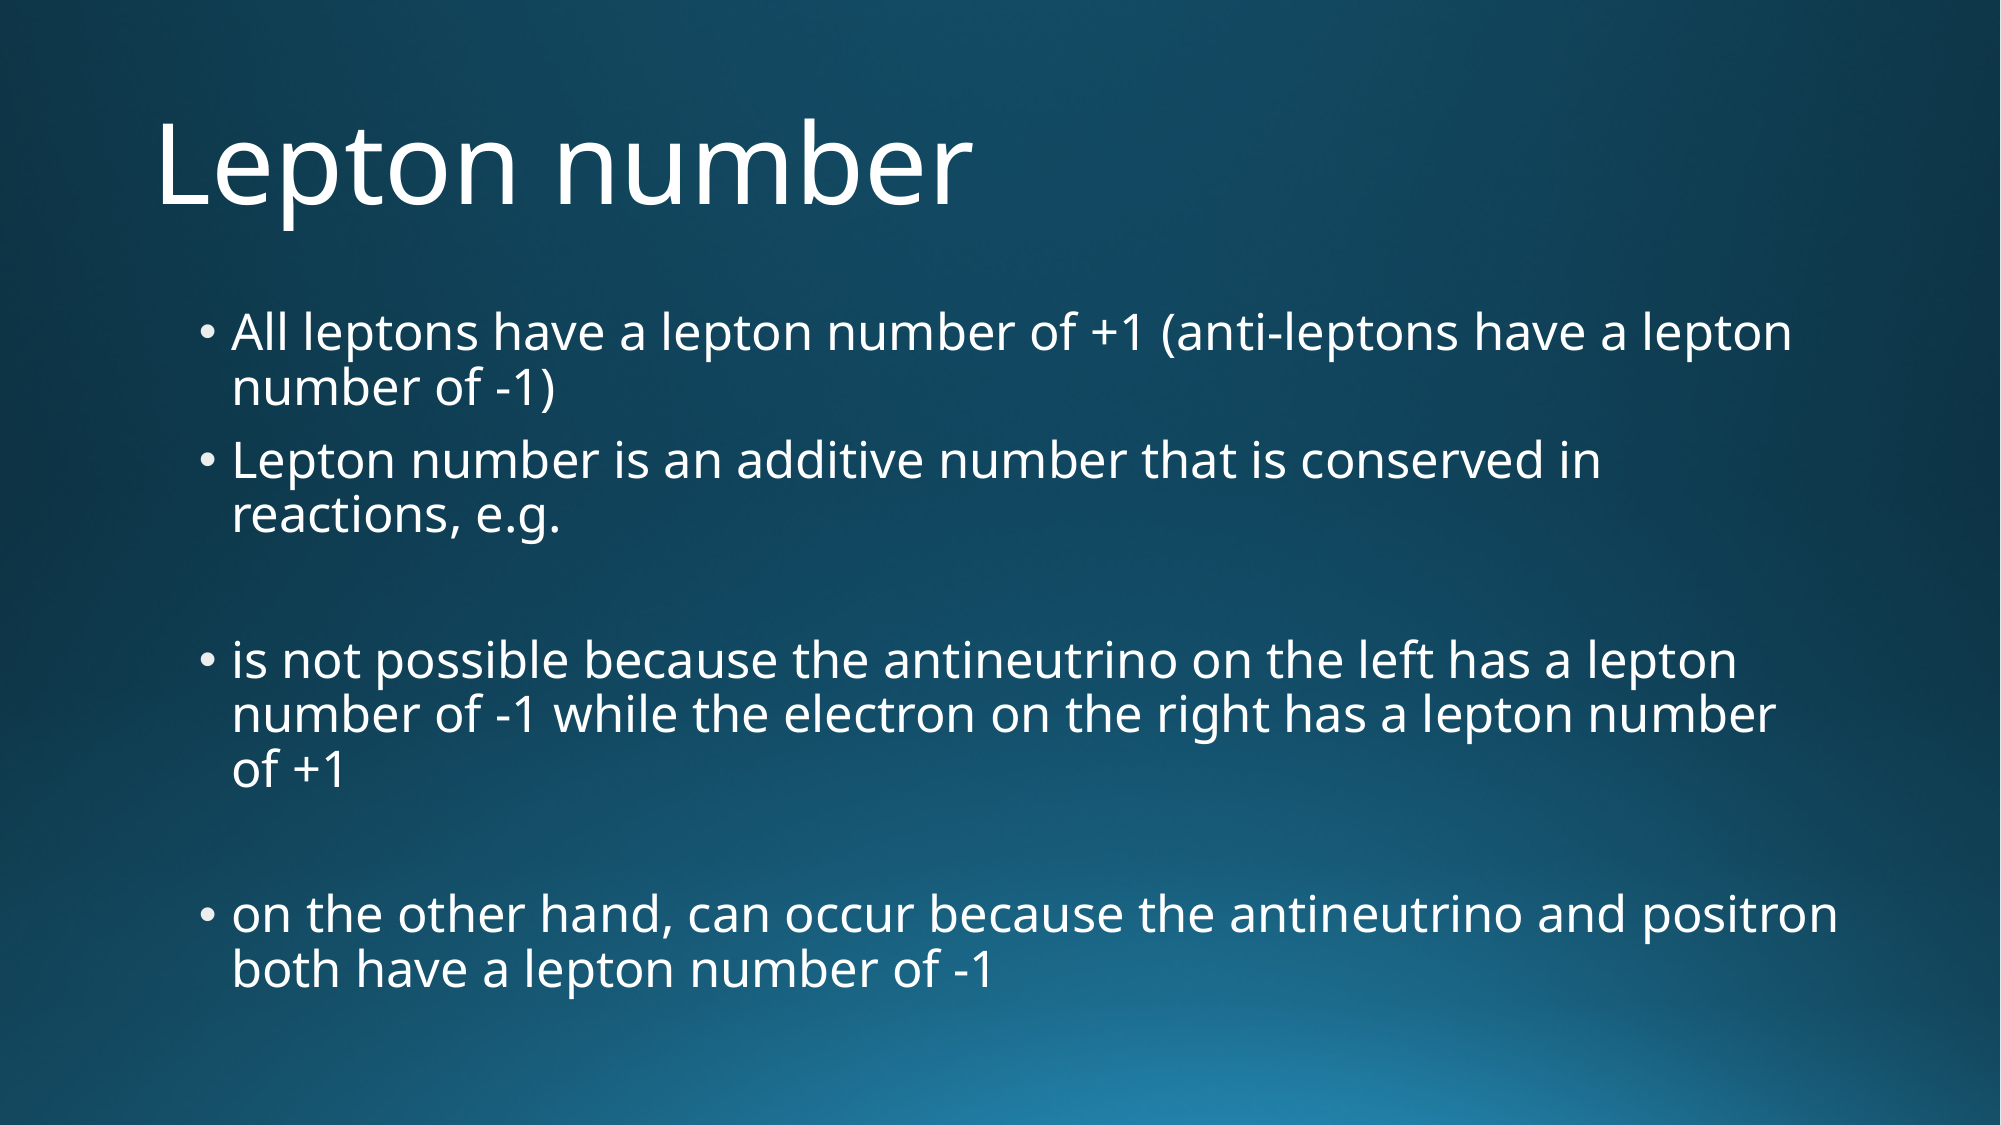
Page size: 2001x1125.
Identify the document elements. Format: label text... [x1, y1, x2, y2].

title Lepton number [137, 59, 1863, 278]
picture [0, 0, 2001, 1125]
